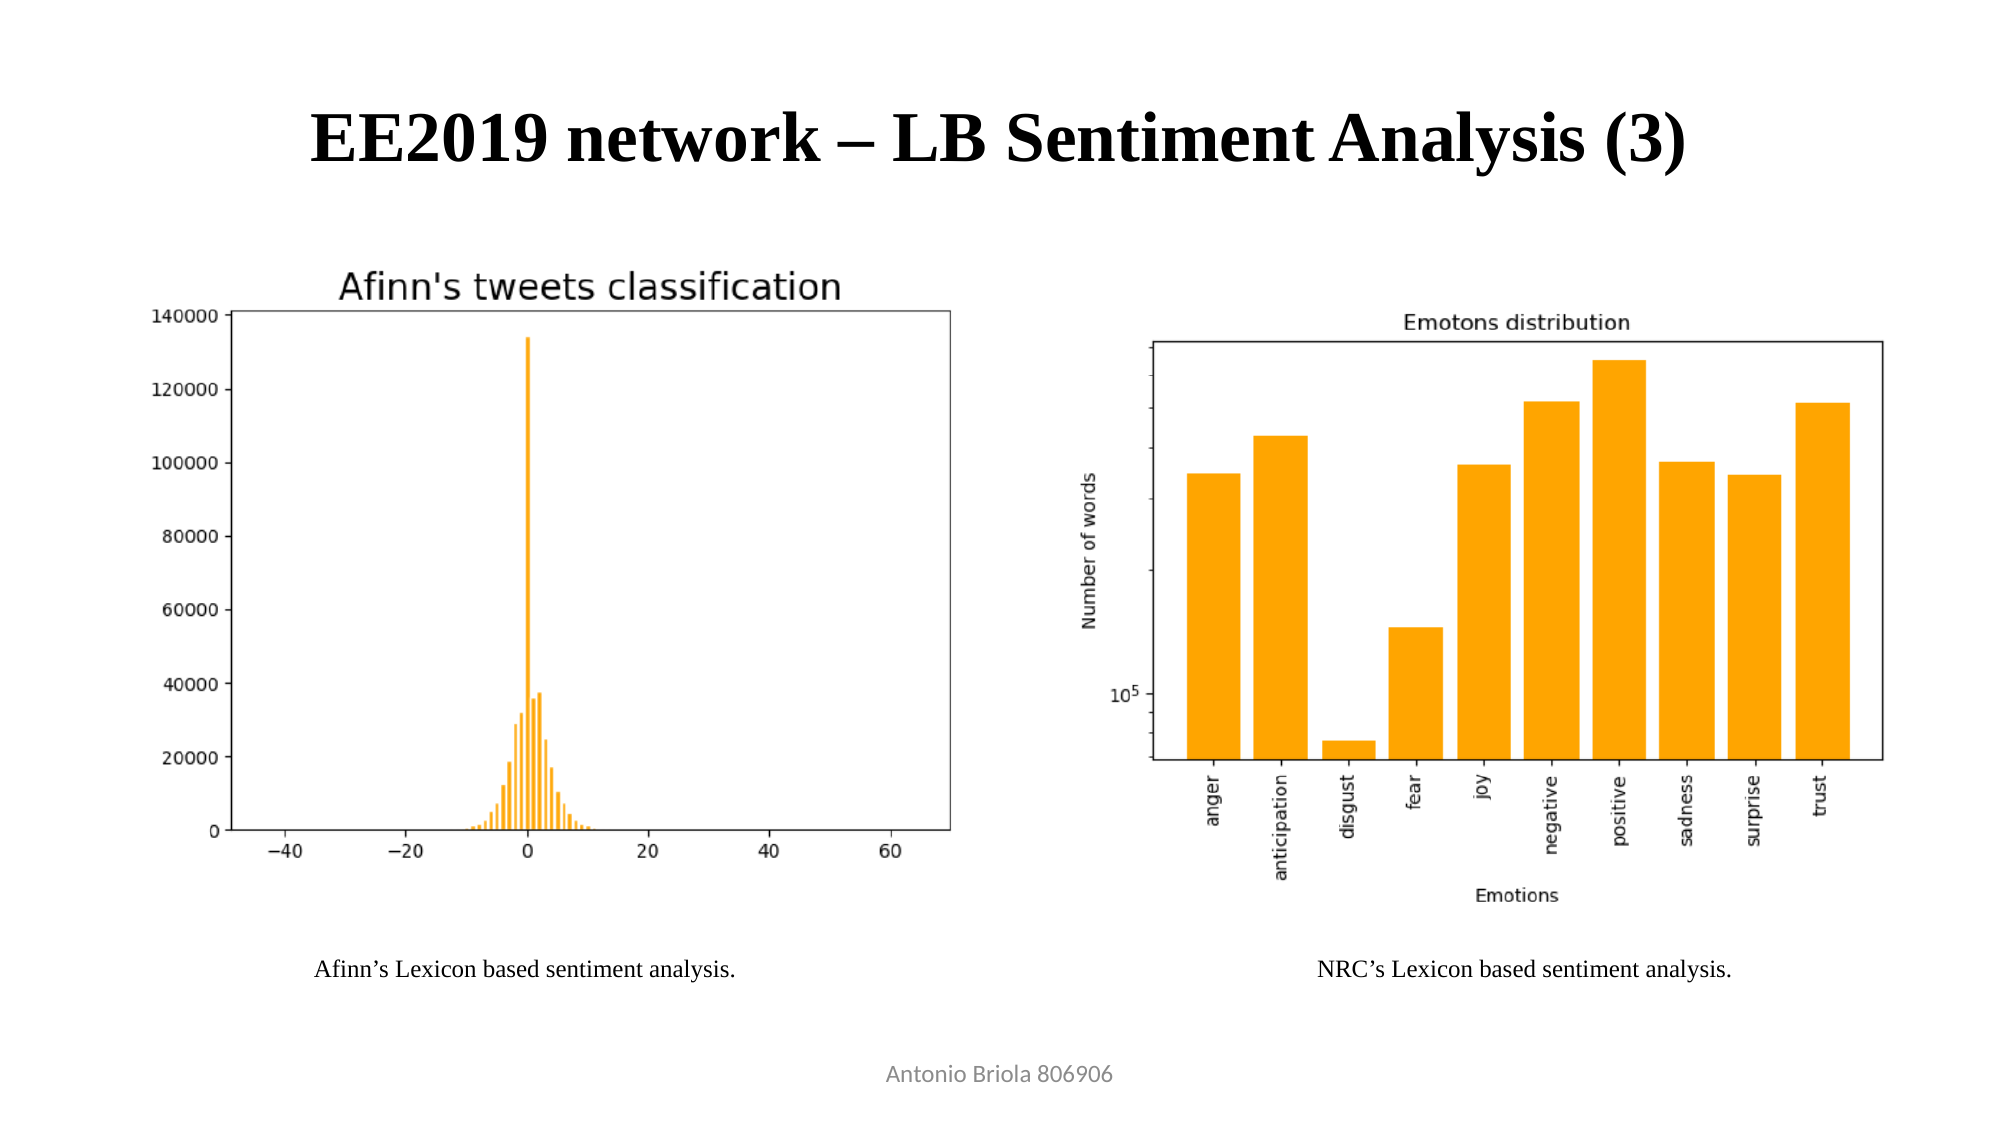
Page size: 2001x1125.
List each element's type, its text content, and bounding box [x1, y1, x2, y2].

picture [137, 251, 965, 873]
text_box NRC’s Lexicon based sentiment analysis. [1171, 945, 1879, 990]
text_box Afinn’s Lexicon based sentiment analysis. [171, 945, 880, 990]
footer Antonio Briola 806906 [662, 1042, 1338, 1103]
picture [1068, 298, 1896, 916]
title EE2019 network – LB Sentiment Analysis (3) [137, 69, 1863, 208]
